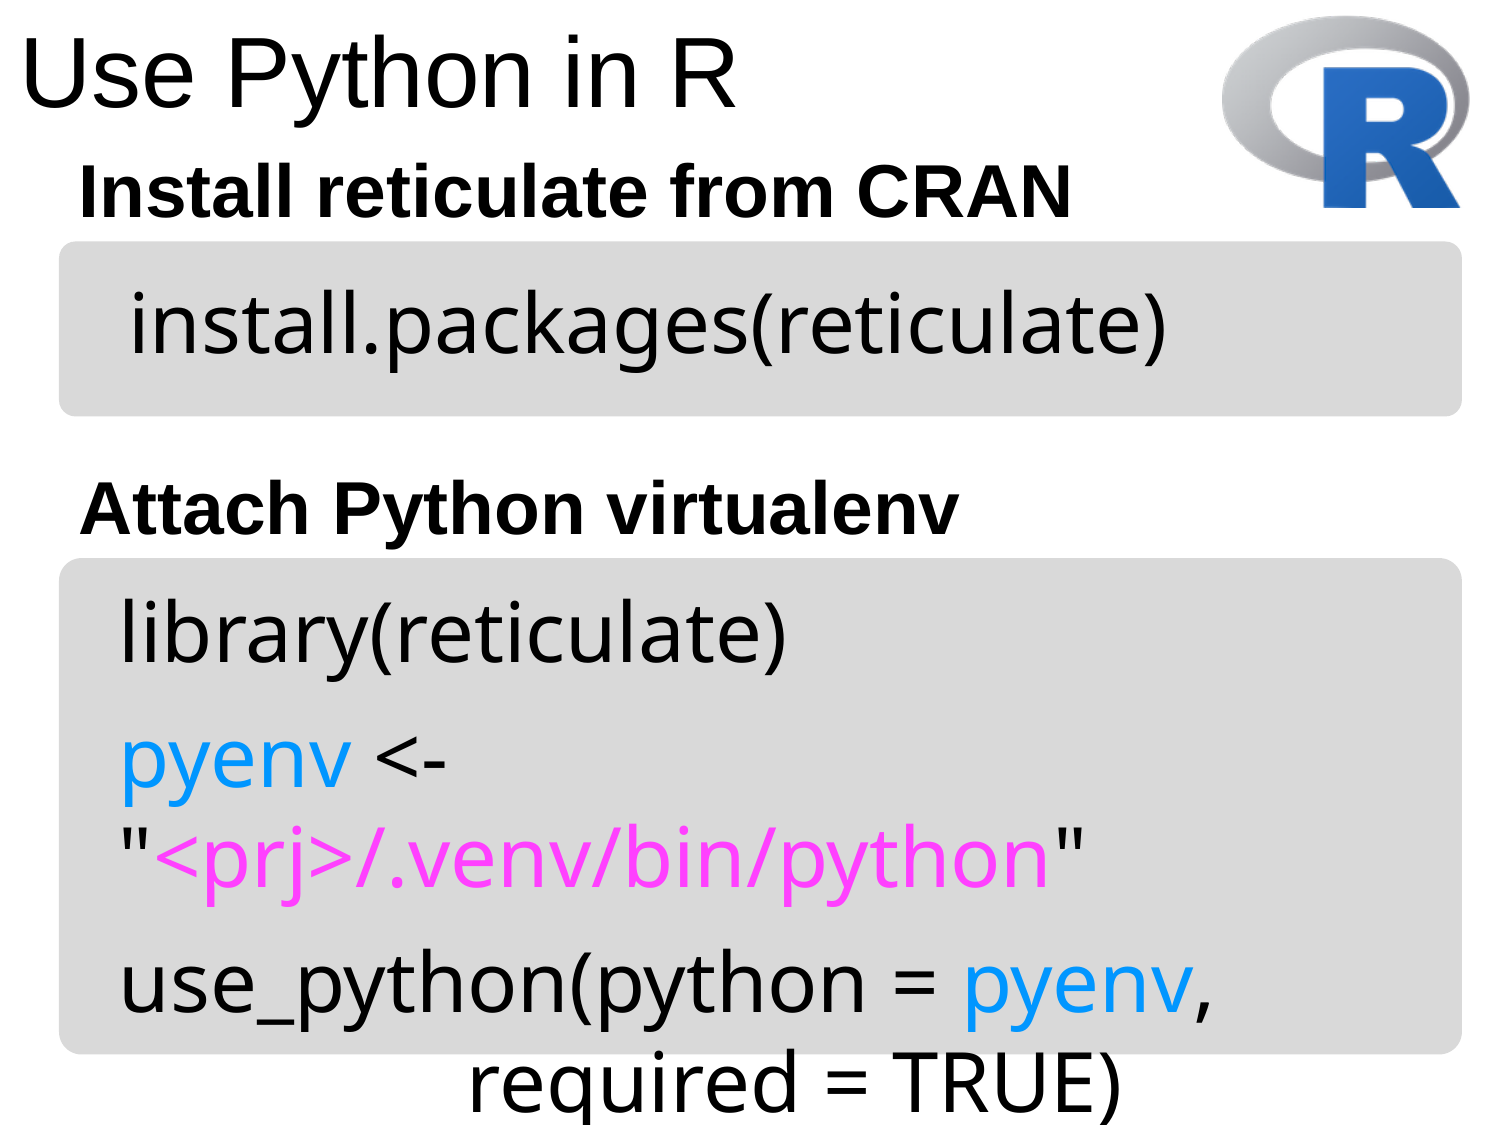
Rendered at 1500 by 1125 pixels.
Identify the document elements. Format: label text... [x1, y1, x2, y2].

text_box Attach Python virtualenv [63, 452, 977, 557]
text_box Use Python in R [4, 0, 784, 135]
text_box library(reticulate) pyenv <- "<prj>/.venv/bin/python" use_python(python = pyenv, required = TRUE) [104, 571, 1417, 1125]
text_box [57, 240, 1463, 418]
text_box [57, 557, 1463, 1056]
text_box install.packages(reticulate) [113, 262, 1184, 378]
picture [1222, 15, 1470, 208]
text_box Install reticulate from CRAN [64, 135, 1090, 241]
